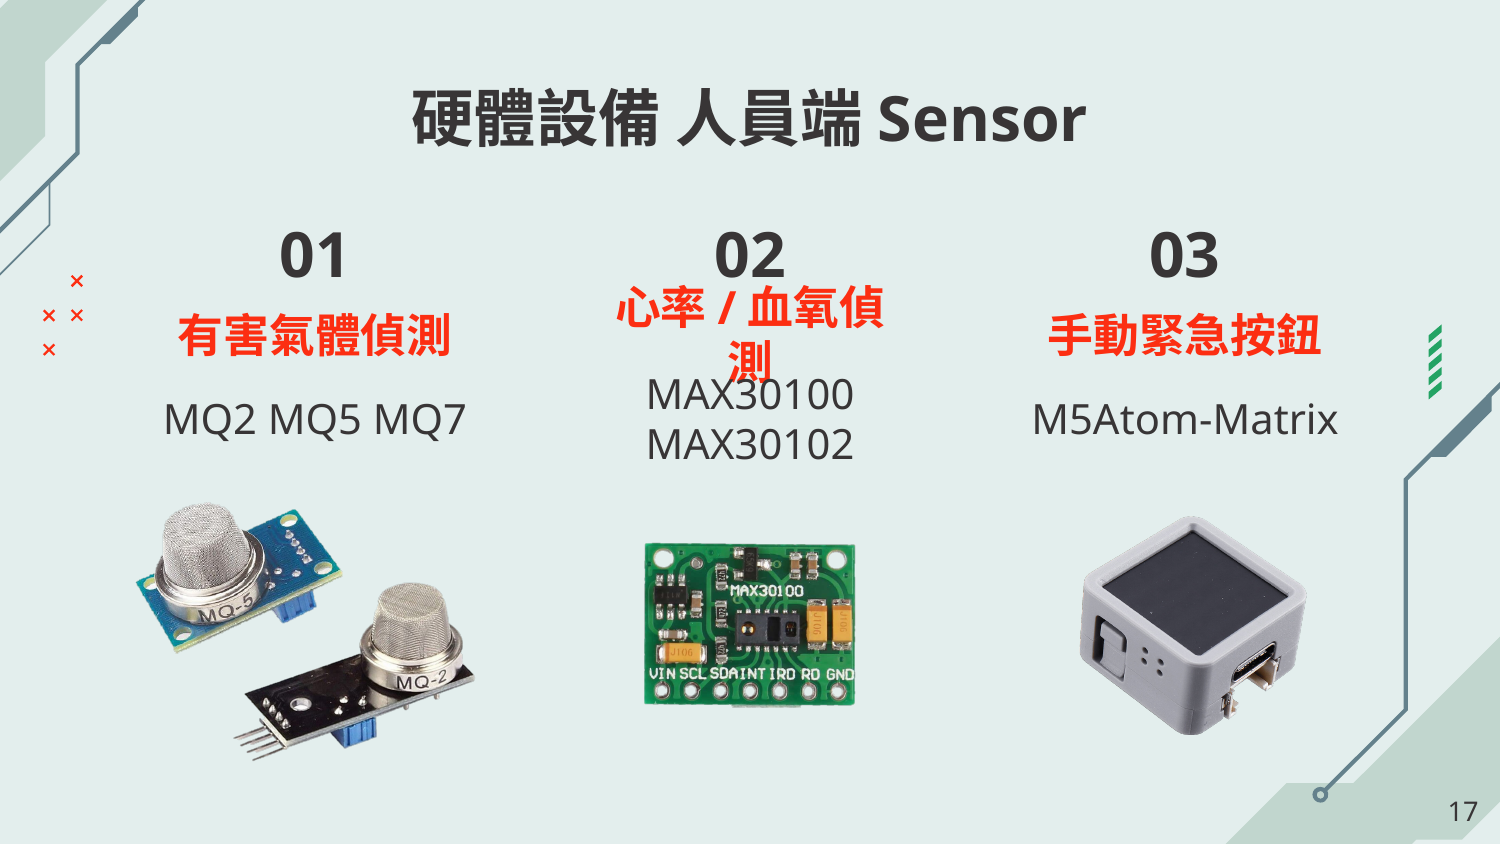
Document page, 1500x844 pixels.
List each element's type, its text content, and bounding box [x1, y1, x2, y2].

title 02 [677, 209, 823, 297]
subtitle MAX30100 MAX30102 [580, 369, 920, 467]
picture [1049, 484, 1320, 755]
picture [129, 484, 510, 844]
subtitle MQ2 MQ5 MQ7 [145, 369, 485, 467]
picture [631, 506, 869, 744]
slide_number ‹#› [1403, 779, 1494, 844]
subtitle M5Atom-Matrix [1015, 369, 1355, 467]
subtitle 手動緊急按鈕 [1015, 303, 1355, 365]
subtitle 心率/血氧偵測 [580, 303, 920, 365]
title 03 [1112, 209, 1258, 297]
subtitle 有害氣體偵測 [145, 303, 485, 365]
title 01 [242, 209, 388, 297]
title 硬體設備 人員端Sensor [118, 63, 1382, 161]
